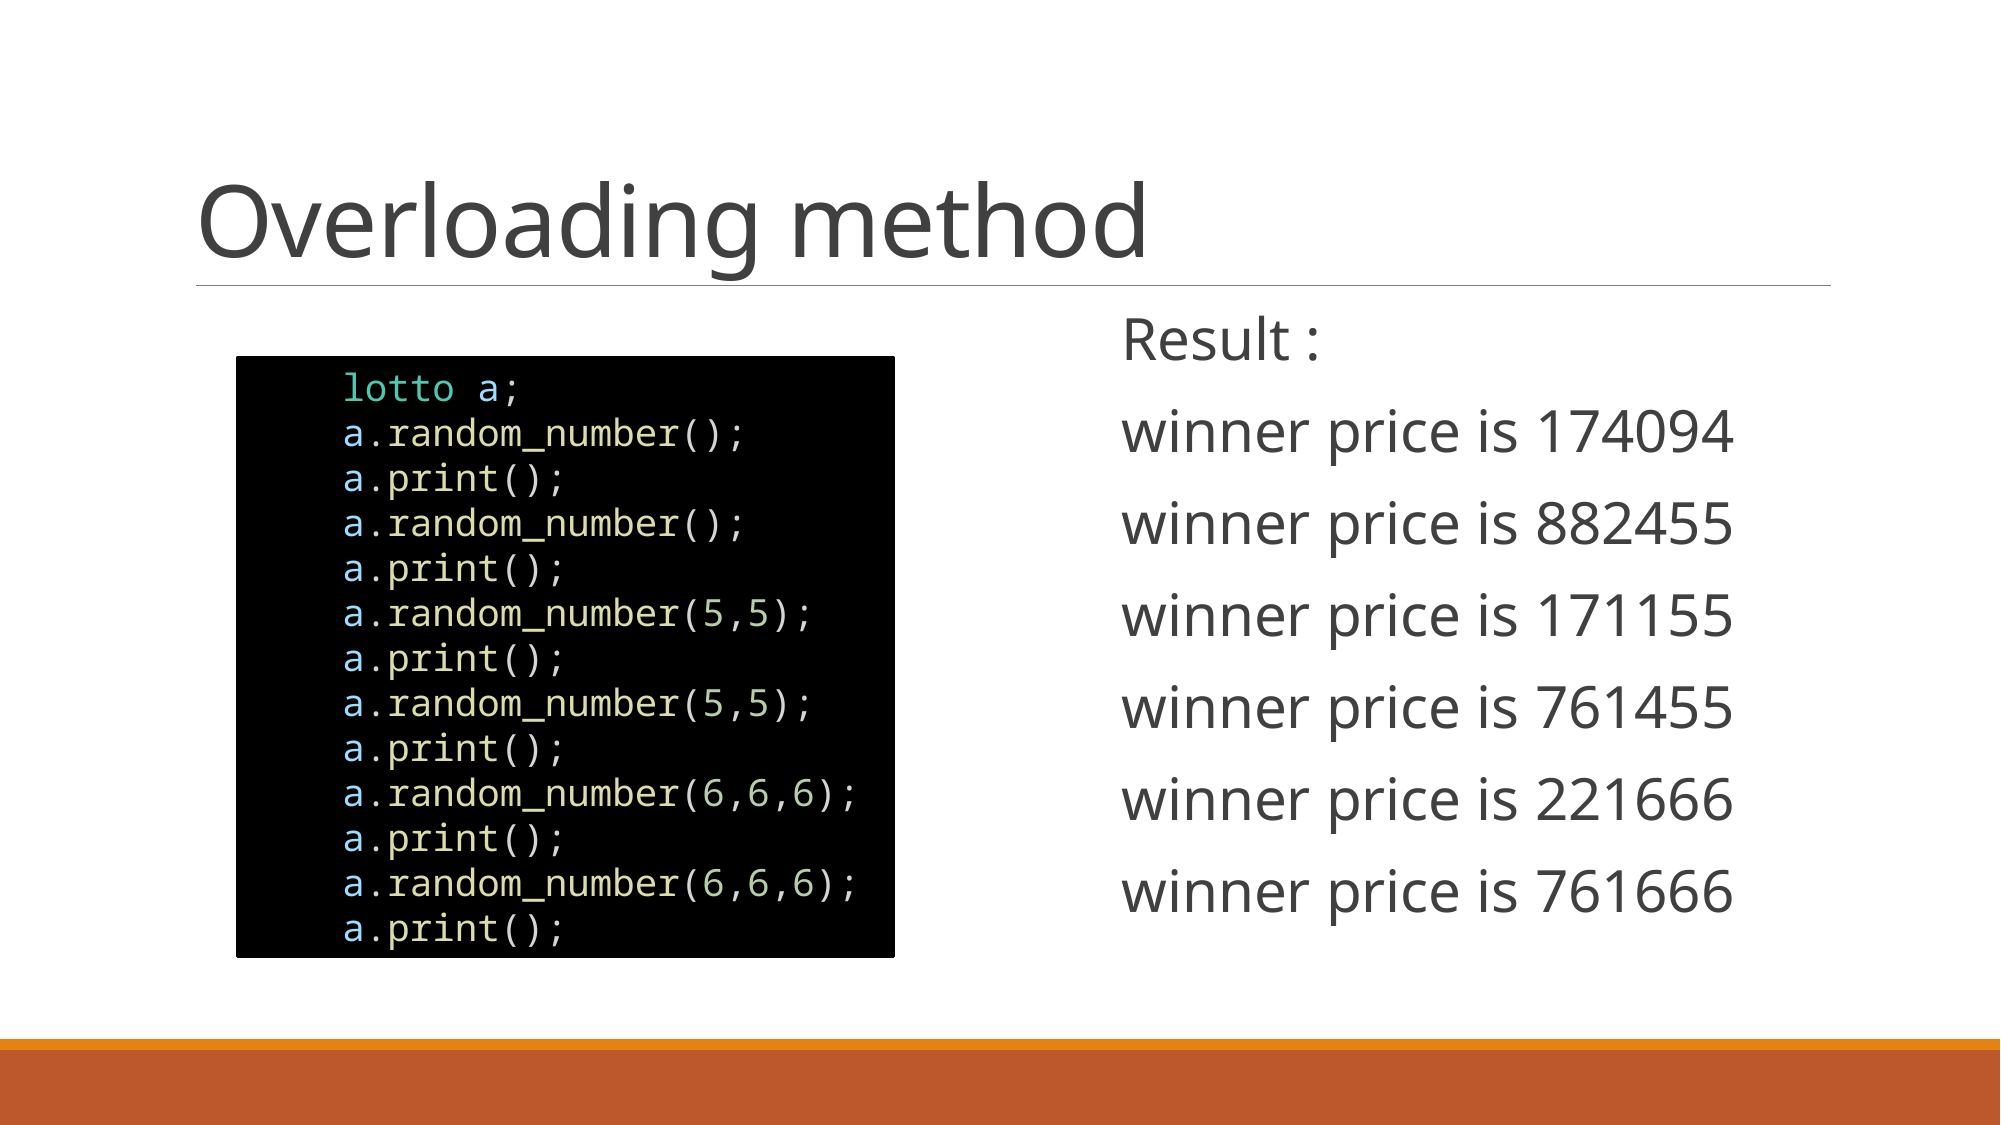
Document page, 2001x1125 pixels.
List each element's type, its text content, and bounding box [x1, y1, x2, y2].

list Result : winner price is 174094 winner price is 882455 winner price is 171155 winner price is 761455 winner price is 221666 winner price is 761666 [1106, 302, 1830, 963]
text_box lotto a; a.random_number(); a.print(); a.random_number(); a.print(); a.random_number(5,5); a.print(); a.random_number(5,5); a.print(); a.random_number(6,6,6); a.print(); a.random_number(6,6,6); a.print(); [236, 356, 895, 958]
title Overloading method [180, 47, 1830, 285]
